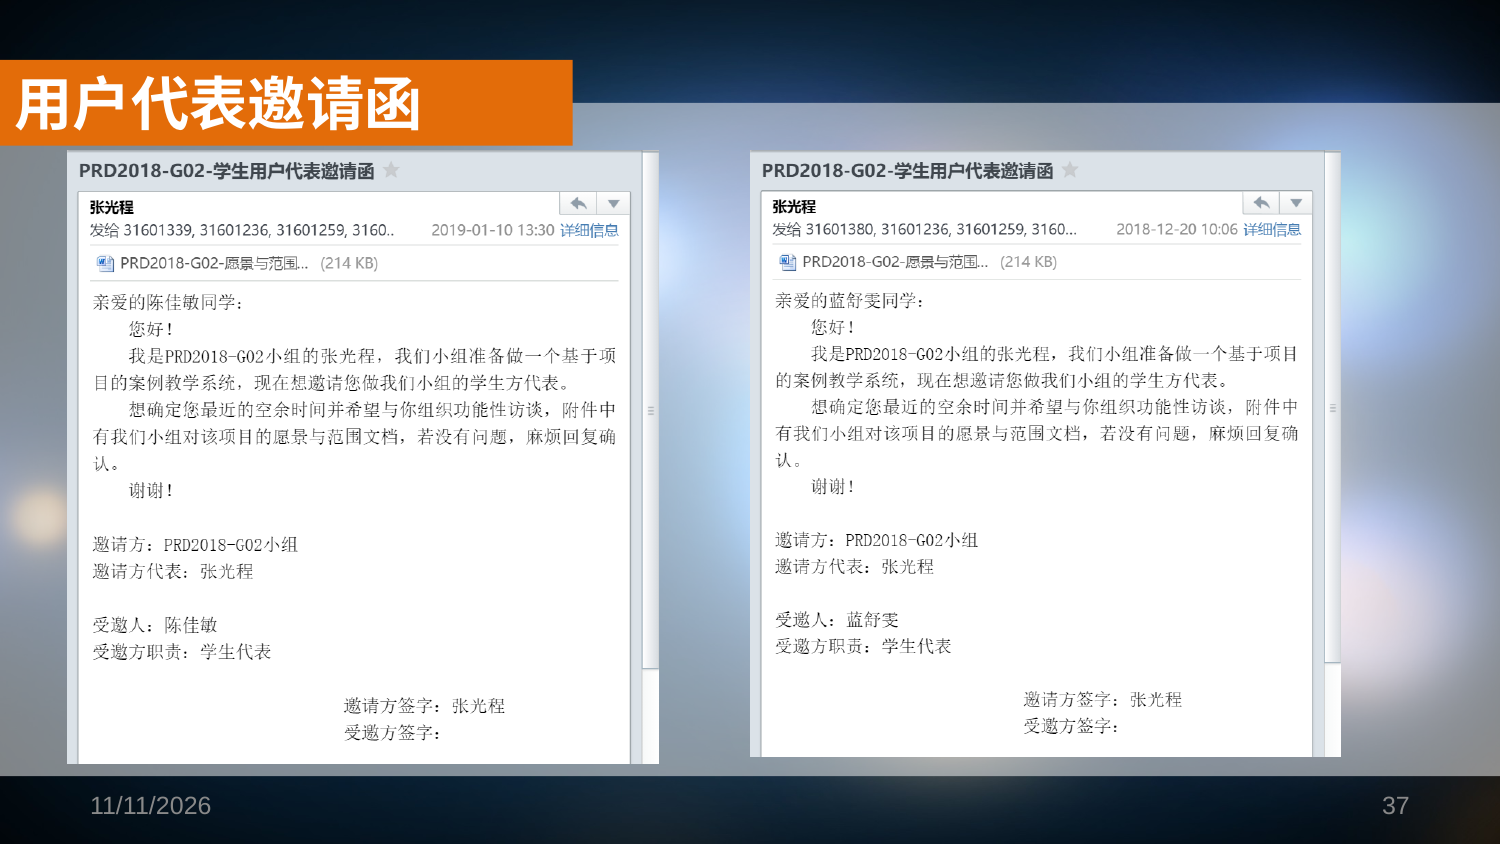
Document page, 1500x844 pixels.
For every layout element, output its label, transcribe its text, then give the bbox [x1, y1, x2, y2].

picture [0, 777, 1500, 844]
text_box [0, 102, 1500, 777]
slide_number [74, 781, 426, 828]
slide_number 37 [1074, 781, 1426, 828]
picture [749, 149, 1341, 758]
picture [67, 149, 659, 765]
text_box 用户代表邀请函 [0, 59, 573, 145]
picture [0, 0, 1500, 102]
